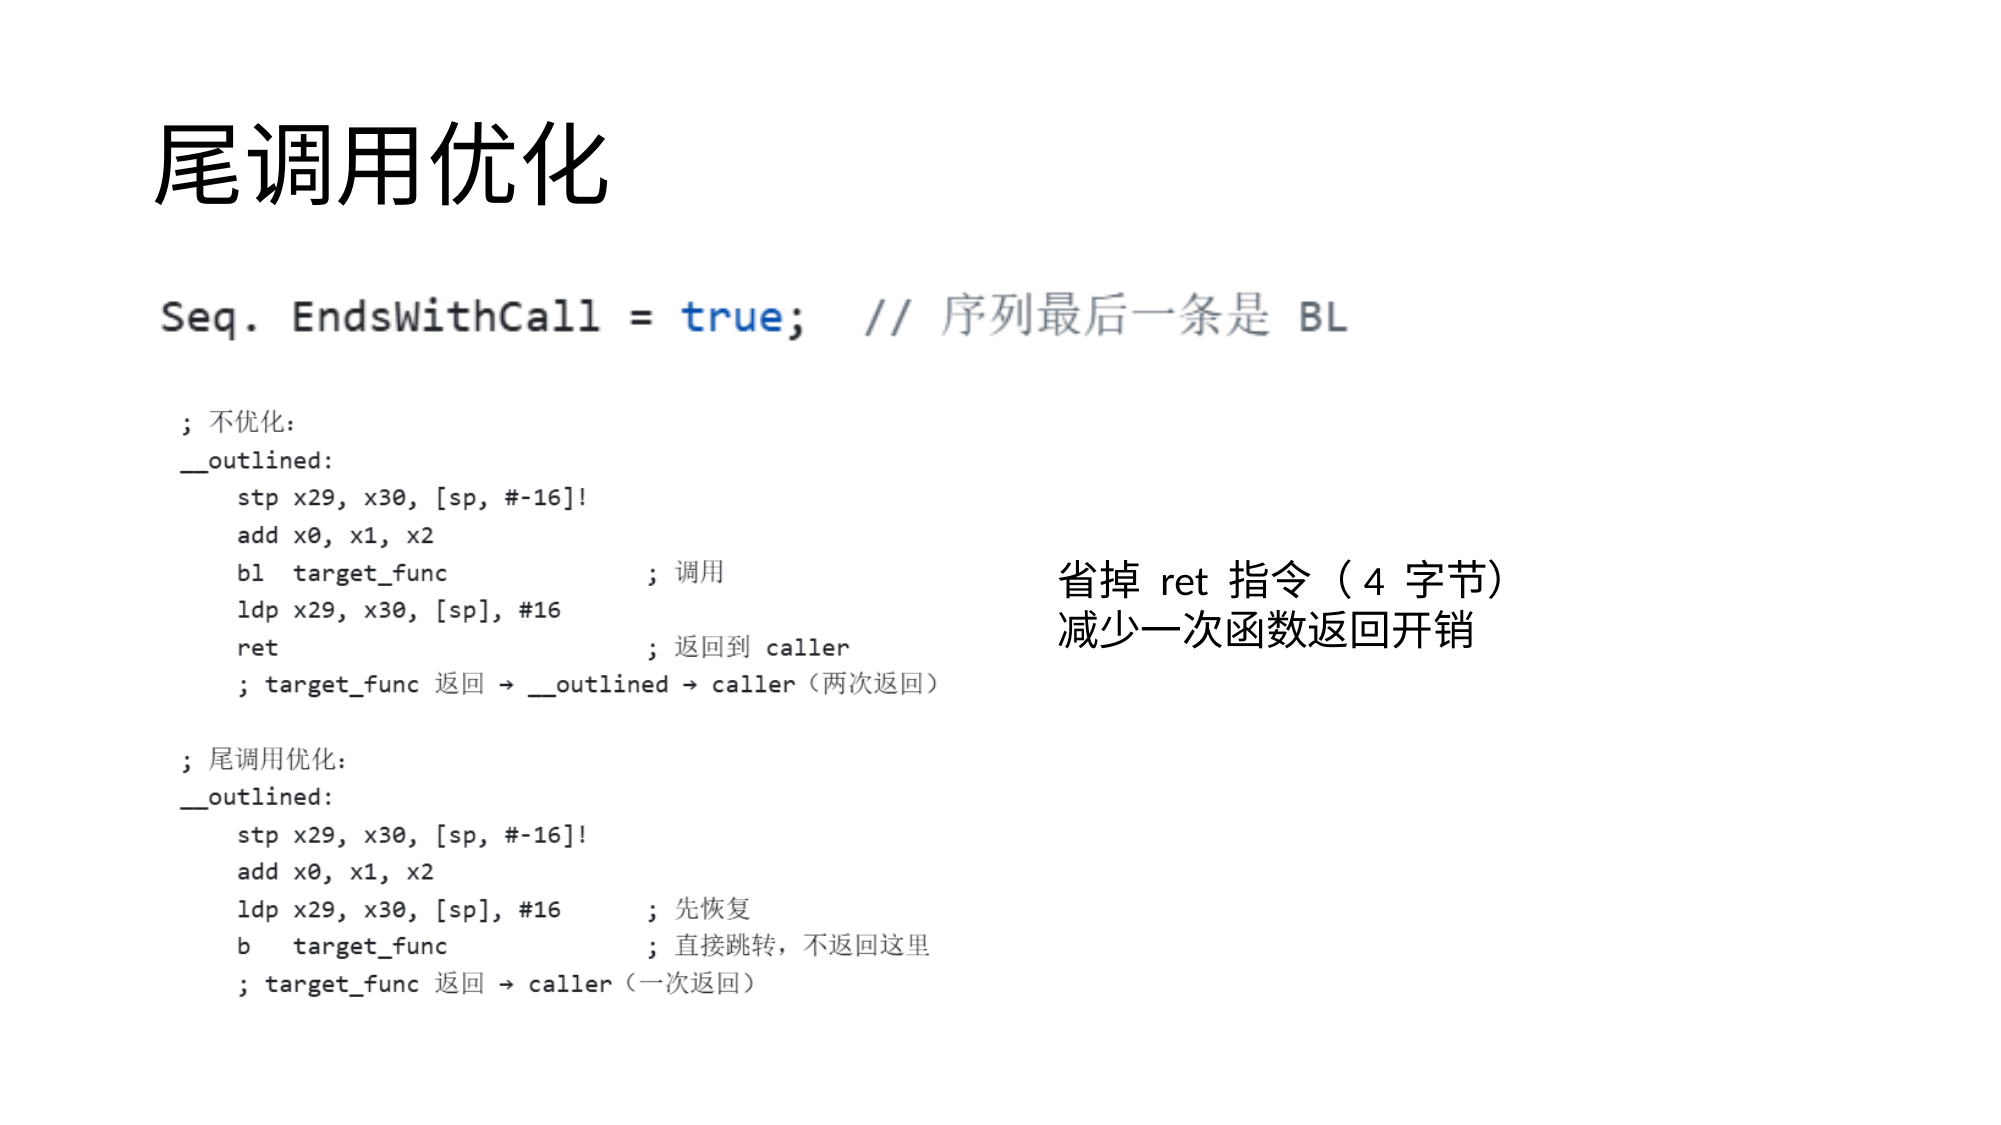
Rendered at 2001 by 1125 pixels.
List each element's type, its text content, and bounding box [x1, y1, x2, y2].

picture [136, 268, 1383, 373]
text_box 省掉 ret 指令（4 字节） 减少一次函数返回开销 [1042, 546, 1710, 662]
title 尾调用优化 [137, 59, 1863, 278]
picture [153, 394, 940, 1020]
